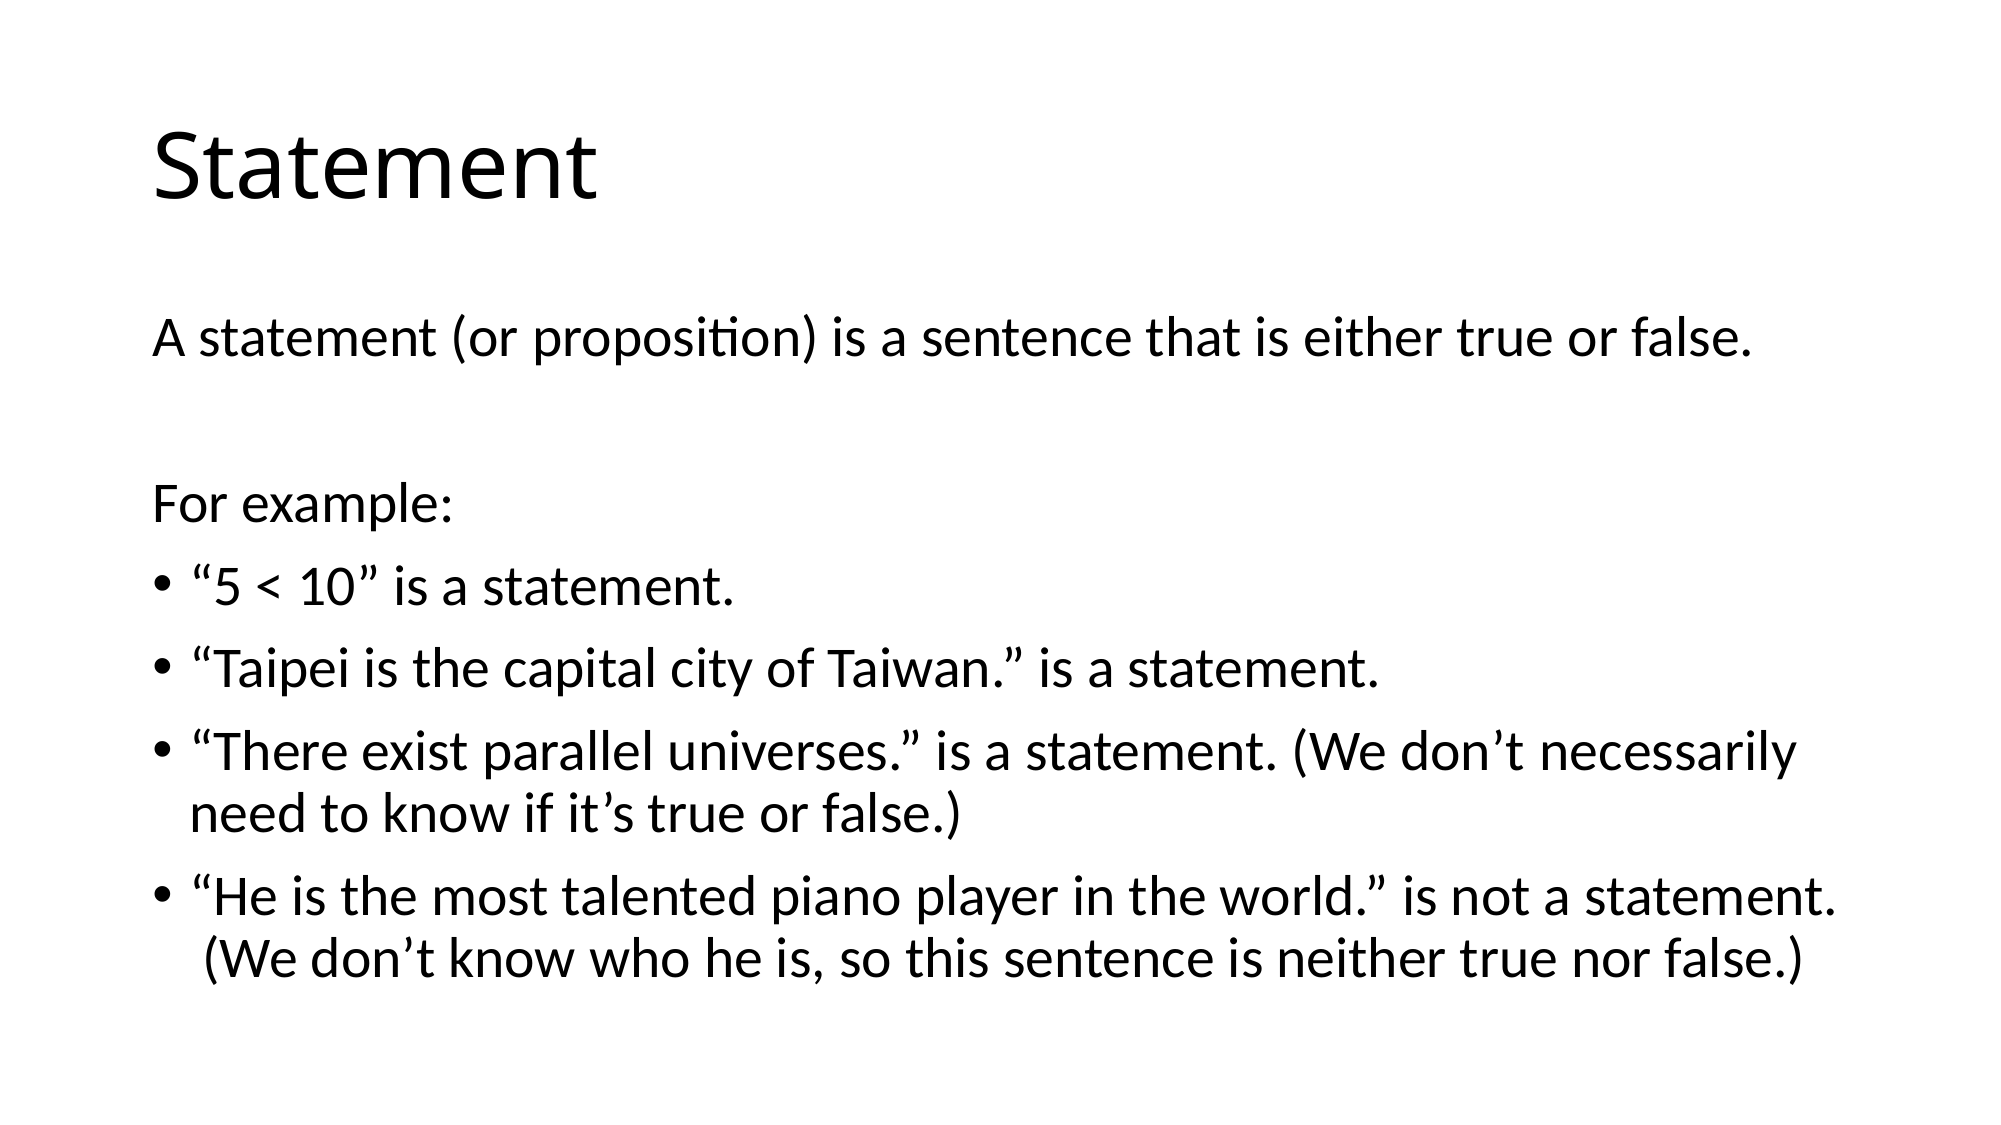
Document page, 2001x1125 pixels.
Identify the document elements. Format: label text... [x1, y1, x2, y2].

title Statement [137, 59, 1863, 278]
list A statement (or proposition) is a sentence that is either true or false. For example: “5 < 10” is a statement. “Taipei is the capital city of Taiwan.” is a statement. “There exist parallel universes.” is a statement. (We don’t necessarily need to know if it’s true or false.) “He is the most talented piano player in the world.” is not a statement. (We don’t know who he is, so this sentence is neither true nor false.) [137, 299, 1863, 1014]
